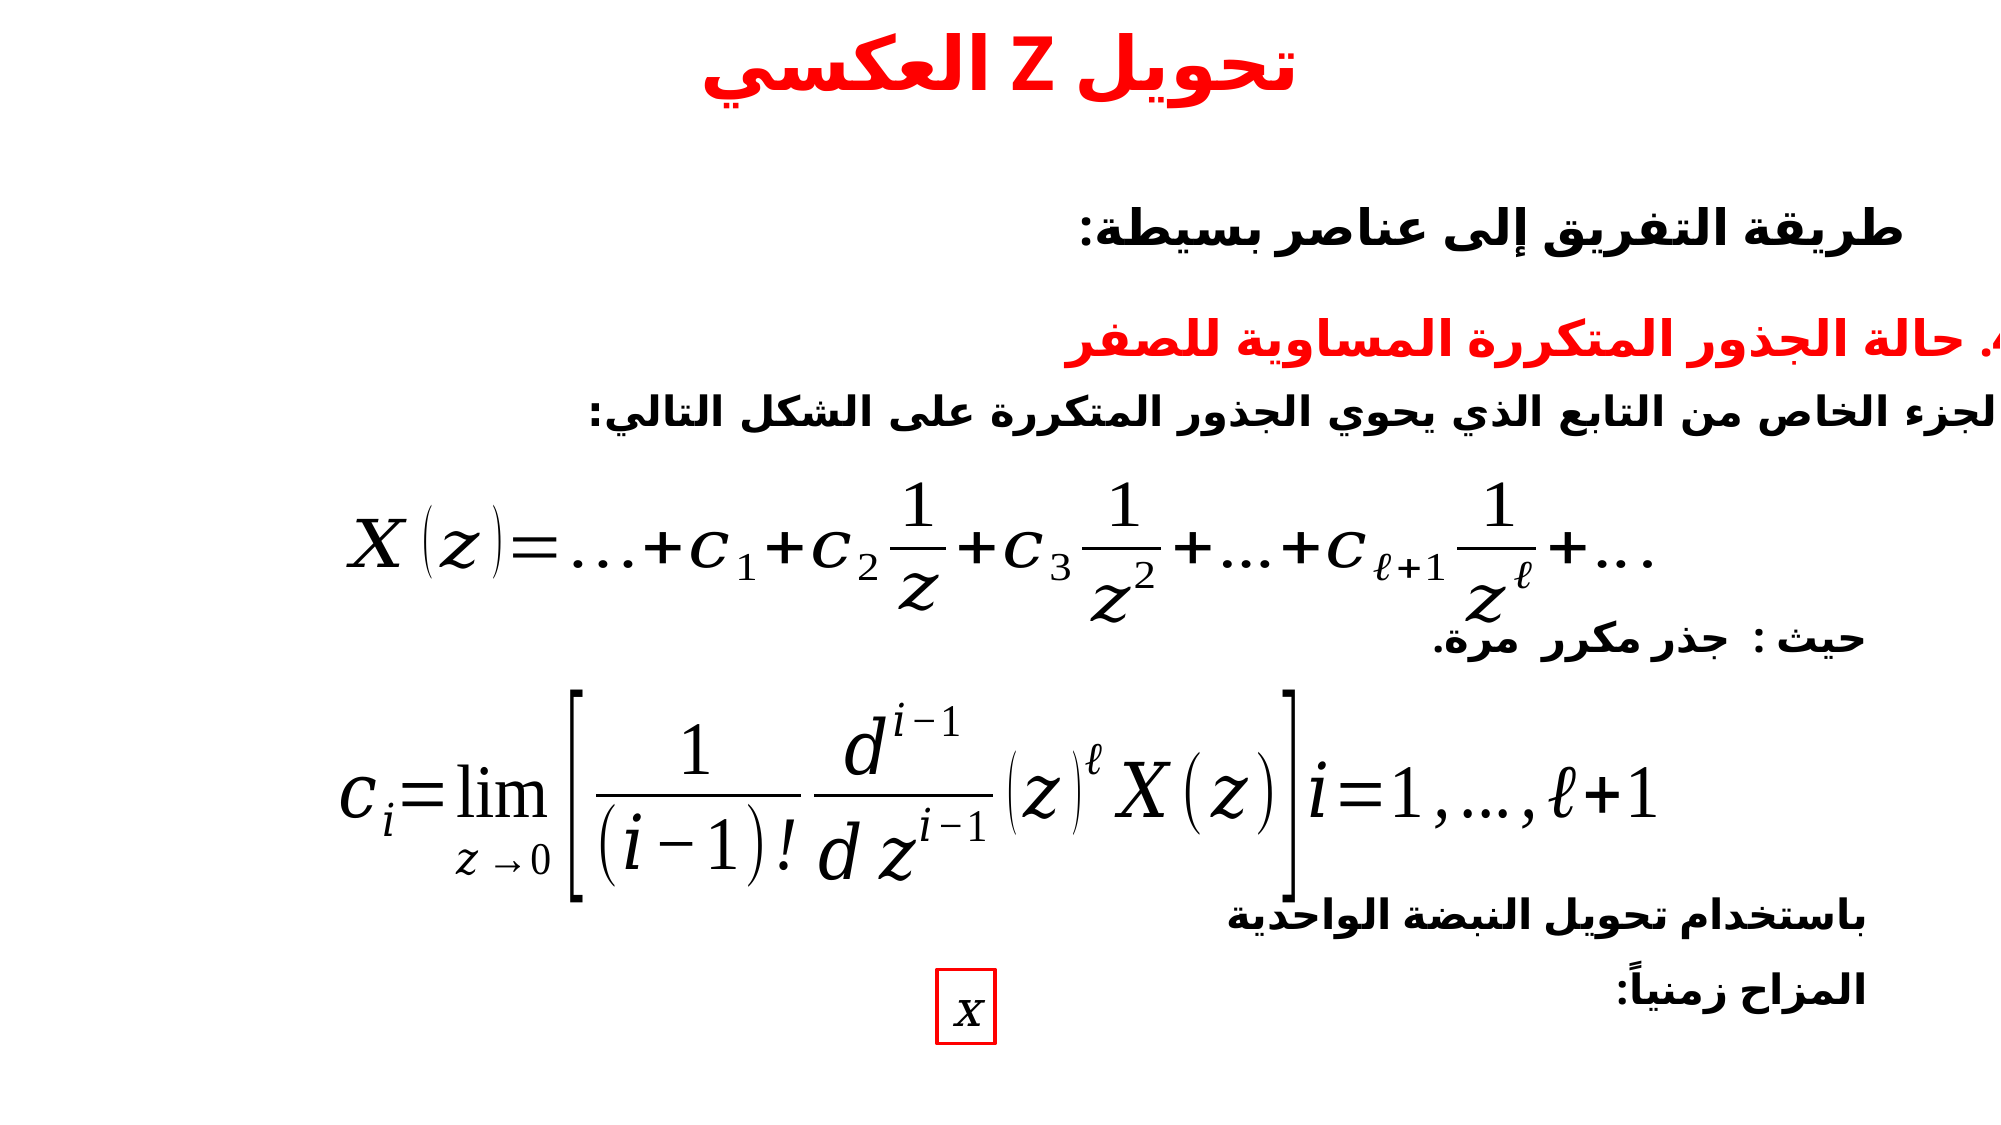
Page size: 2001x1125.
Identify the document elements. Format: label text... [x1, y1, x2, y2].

text_box باستخدام تحويل النبضة الواحدية المزاح زمنياً: [1201, 855, 1883, 1021]
title تحويل Z العكسي [137, 0, 1863, 134]
text_box 4. حالة الجذور المتكررة المساوية للصفر [1052, 269, 2000, 375]
text_box طريقة التفريق إلى عناصر بسيطة: [152, 157, 1921, 263]
text_box نكتب الجزء الخاص من التابع الذي يحوي الجذور المتكررة على الشكل التالي: [558, 377, 2000, 443]
